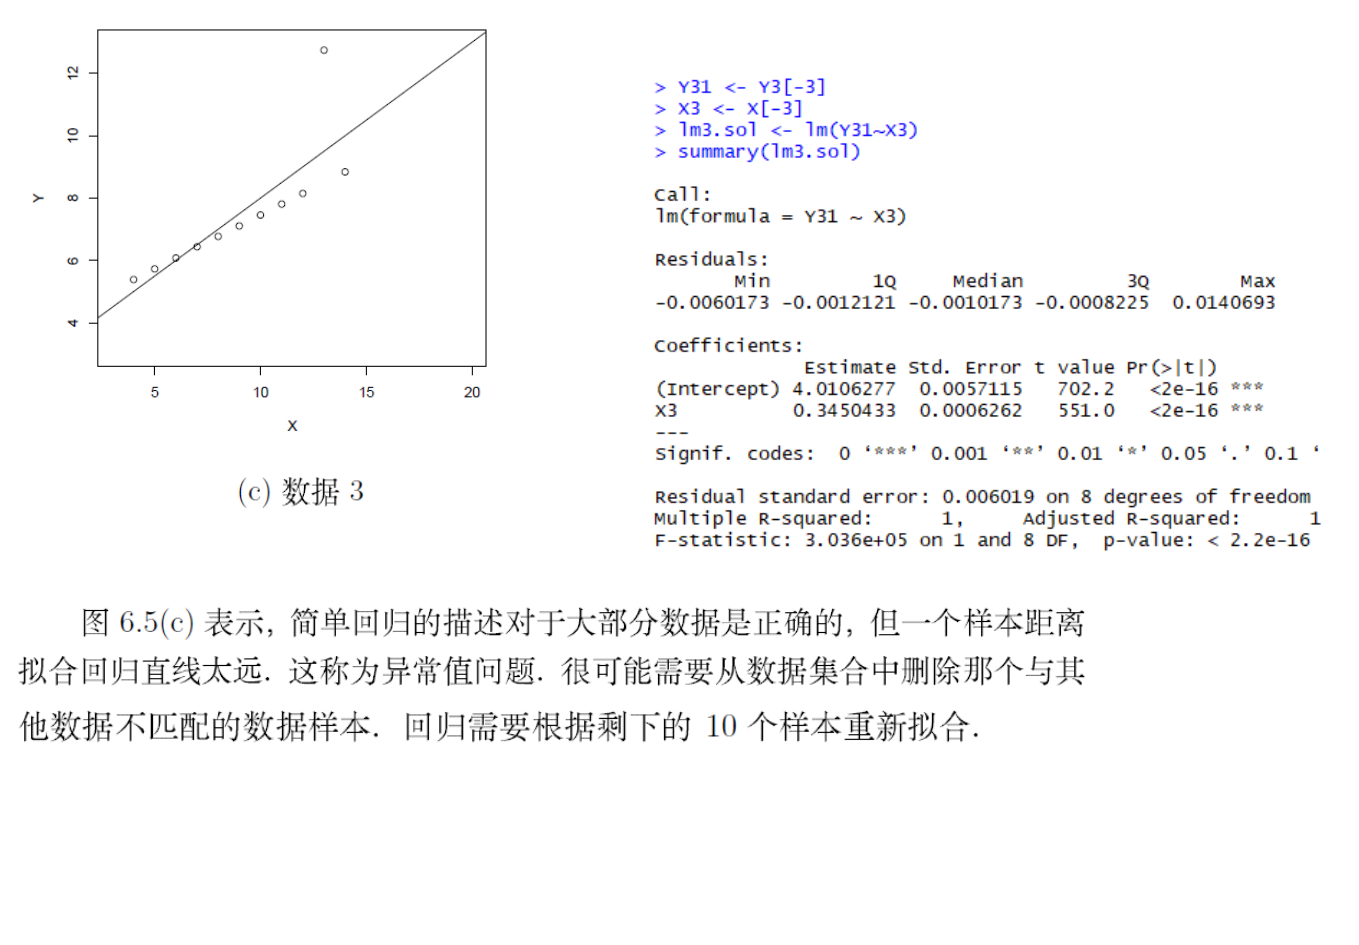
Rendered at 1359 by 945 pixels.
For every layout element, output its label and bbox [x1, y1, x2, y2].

picture [648, 73, 1328, 556]
picture [26, 20, 496, 513]
picture [13, 599, 1095, 754]
